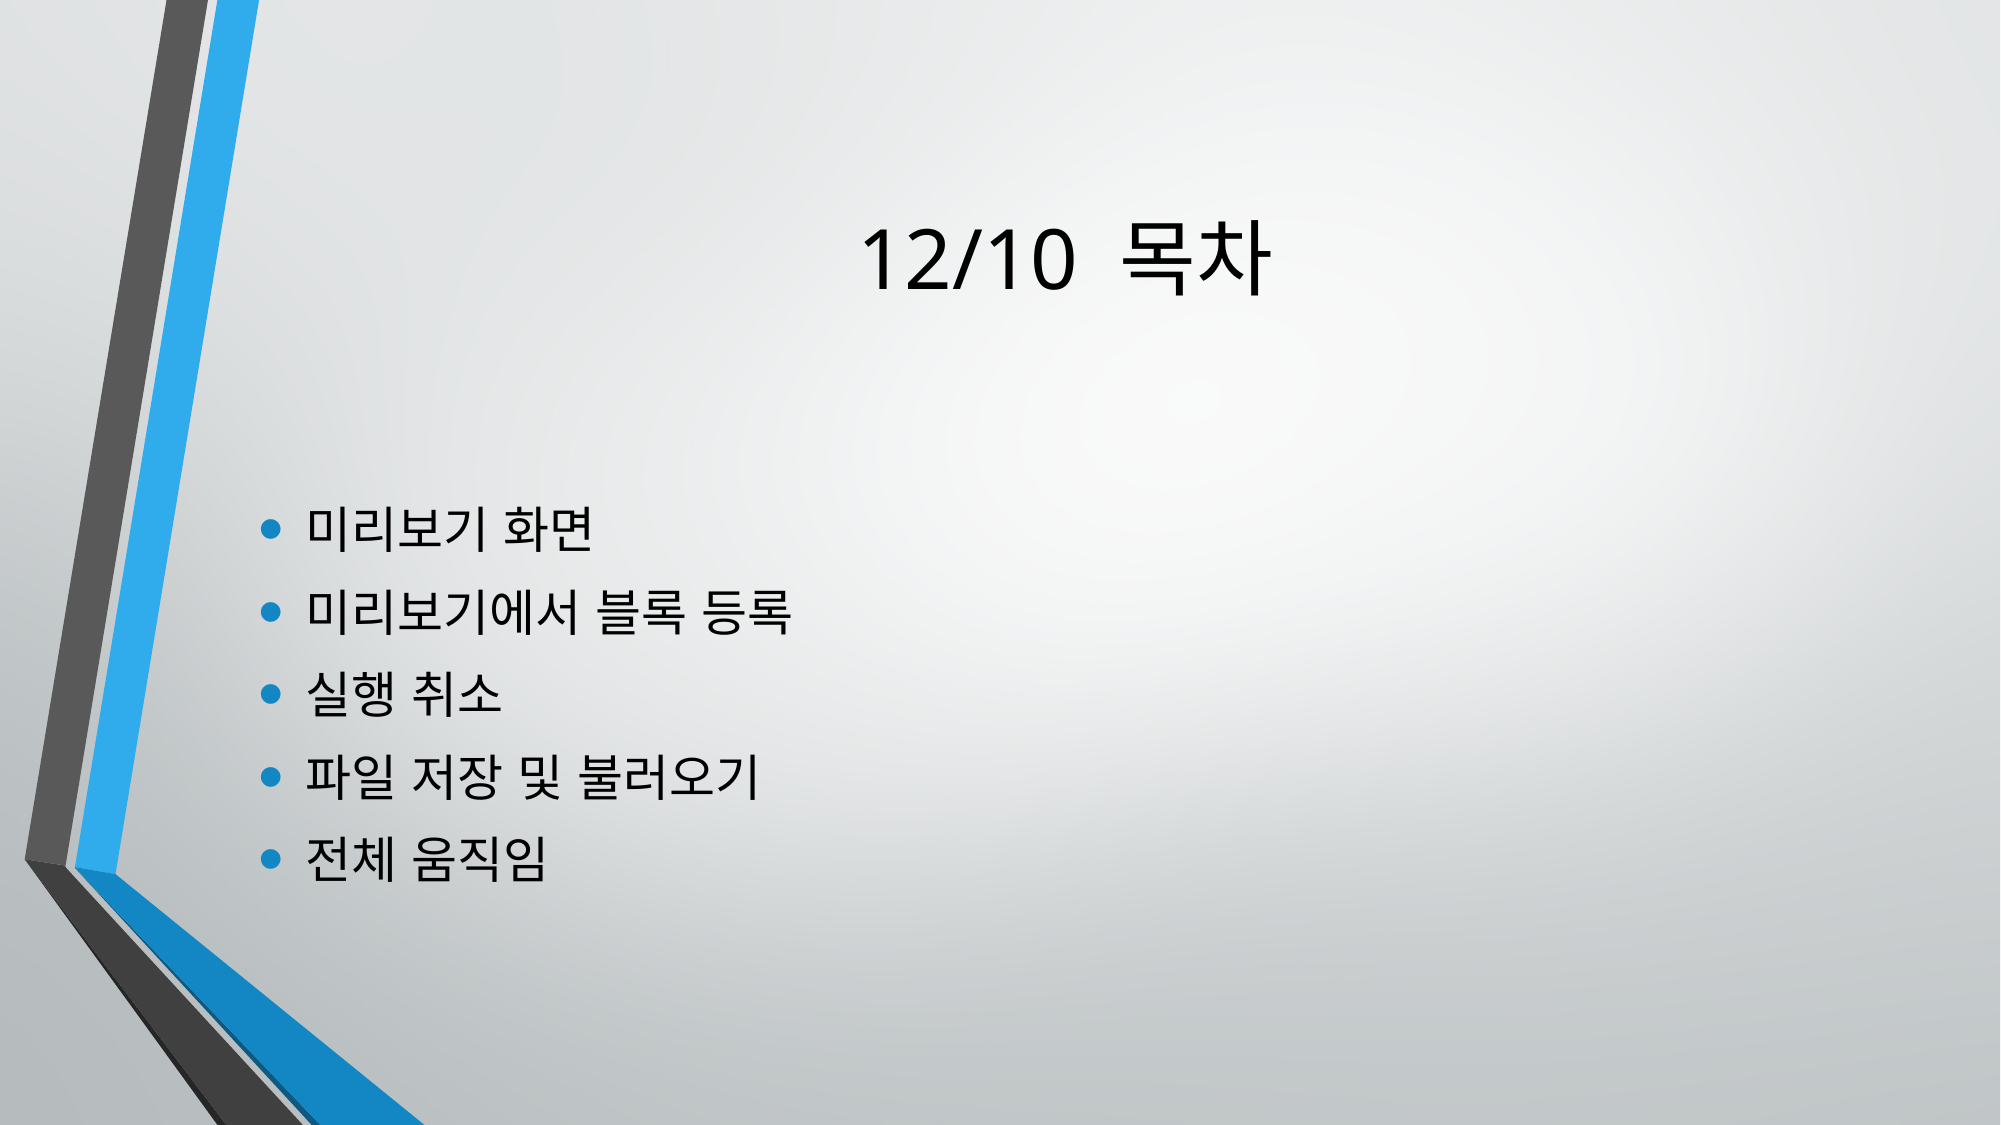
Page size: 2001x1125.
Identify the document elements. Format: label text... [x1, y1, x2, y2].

list 미리보기 화면 미리보기에서 블록 등록 실행 취소 파일 저장 및 불러오기 전체 움직임 [243, 437, 1887, 950]
title 12/10 목차 [243, 112, 1887, 400]
